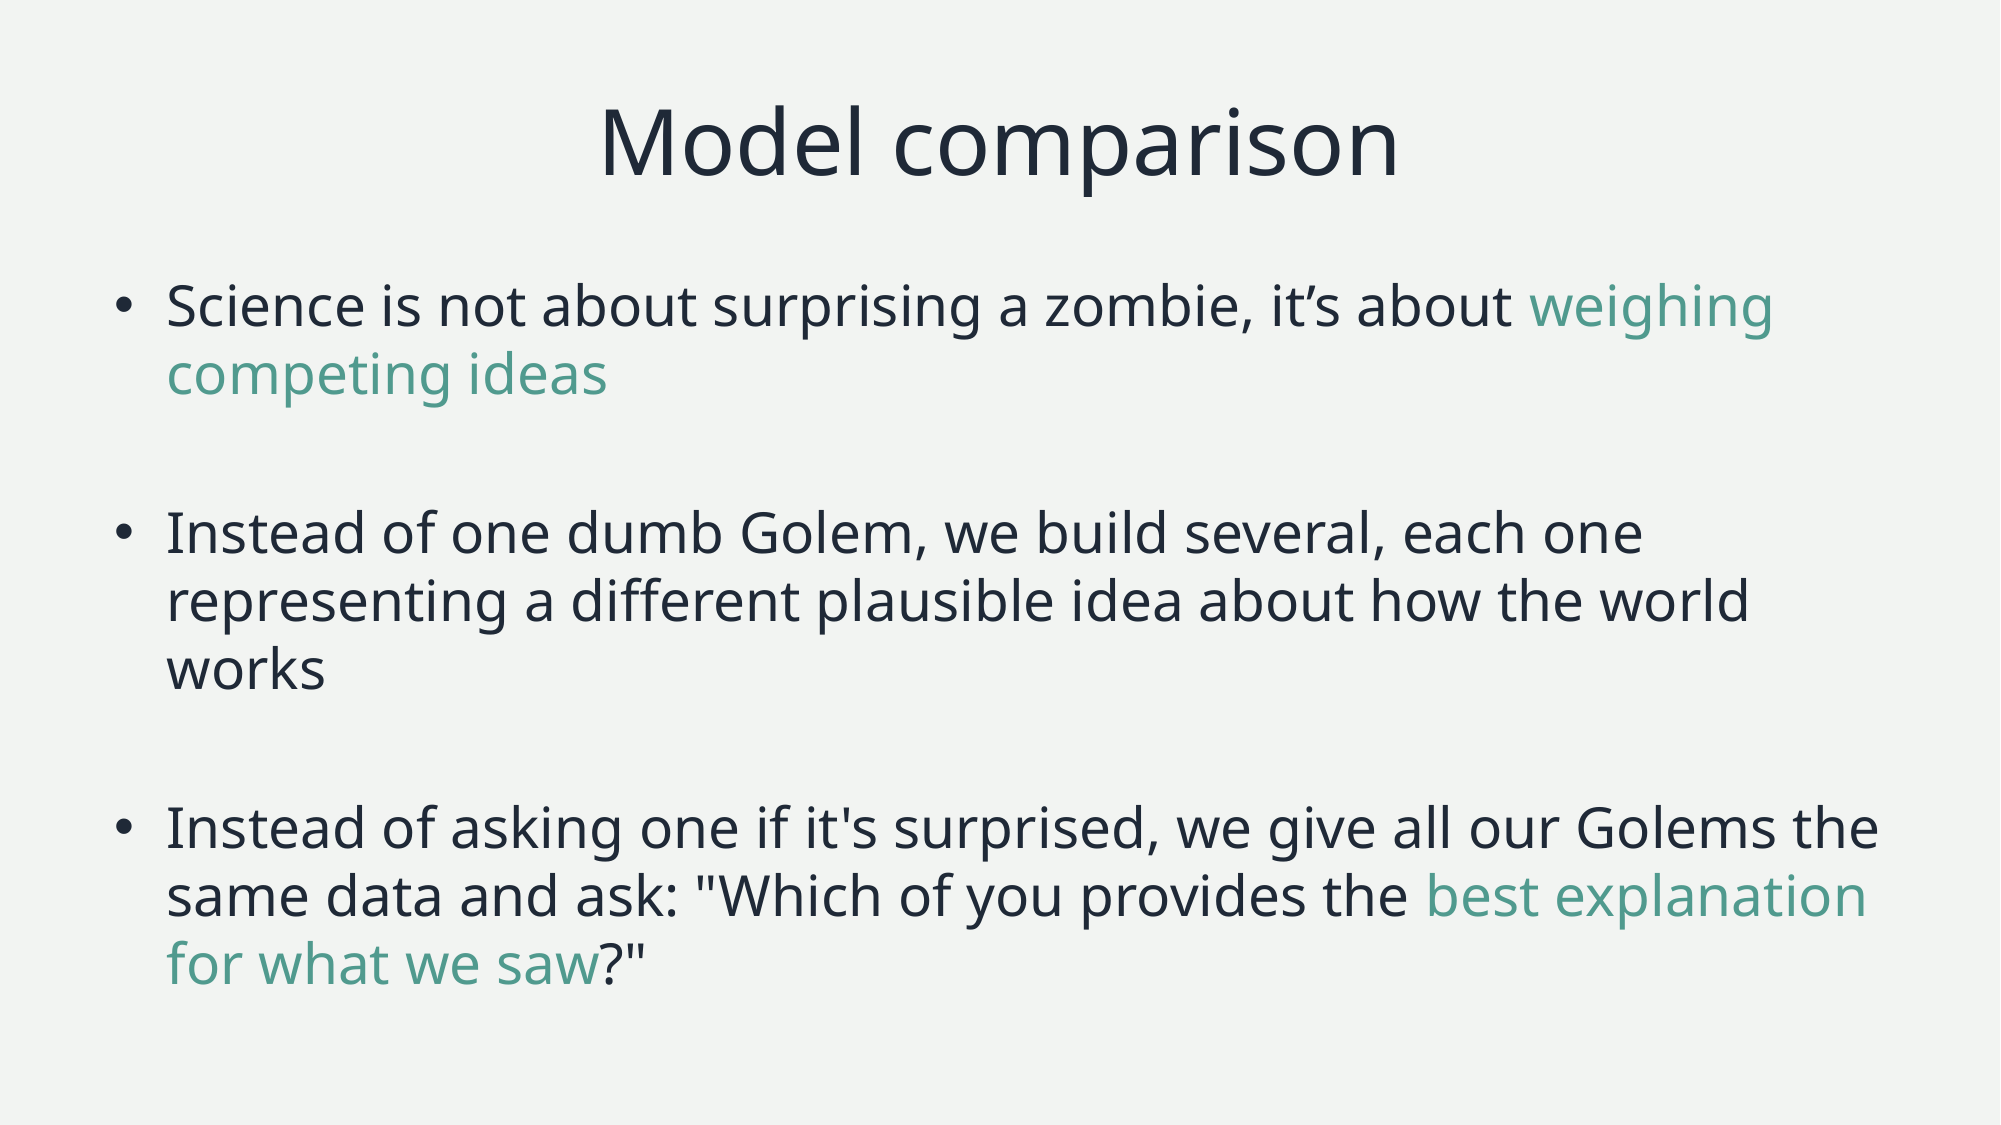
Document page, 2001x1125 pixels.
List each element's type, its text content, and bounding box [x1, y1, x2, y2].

title Model comparison [99, 45, 1900, 233]
list Science is not about surprising a zombie, it’s about weighing competing ideas Instead of one dumb Golem, we build several, each one representing a different plausible idea about how the world works Instead of asking one if it's surprised, we give all our Golems the same data and ask: "Which of you provides the best explanation for what we saw?" [99, 262, 1900, 1005]
